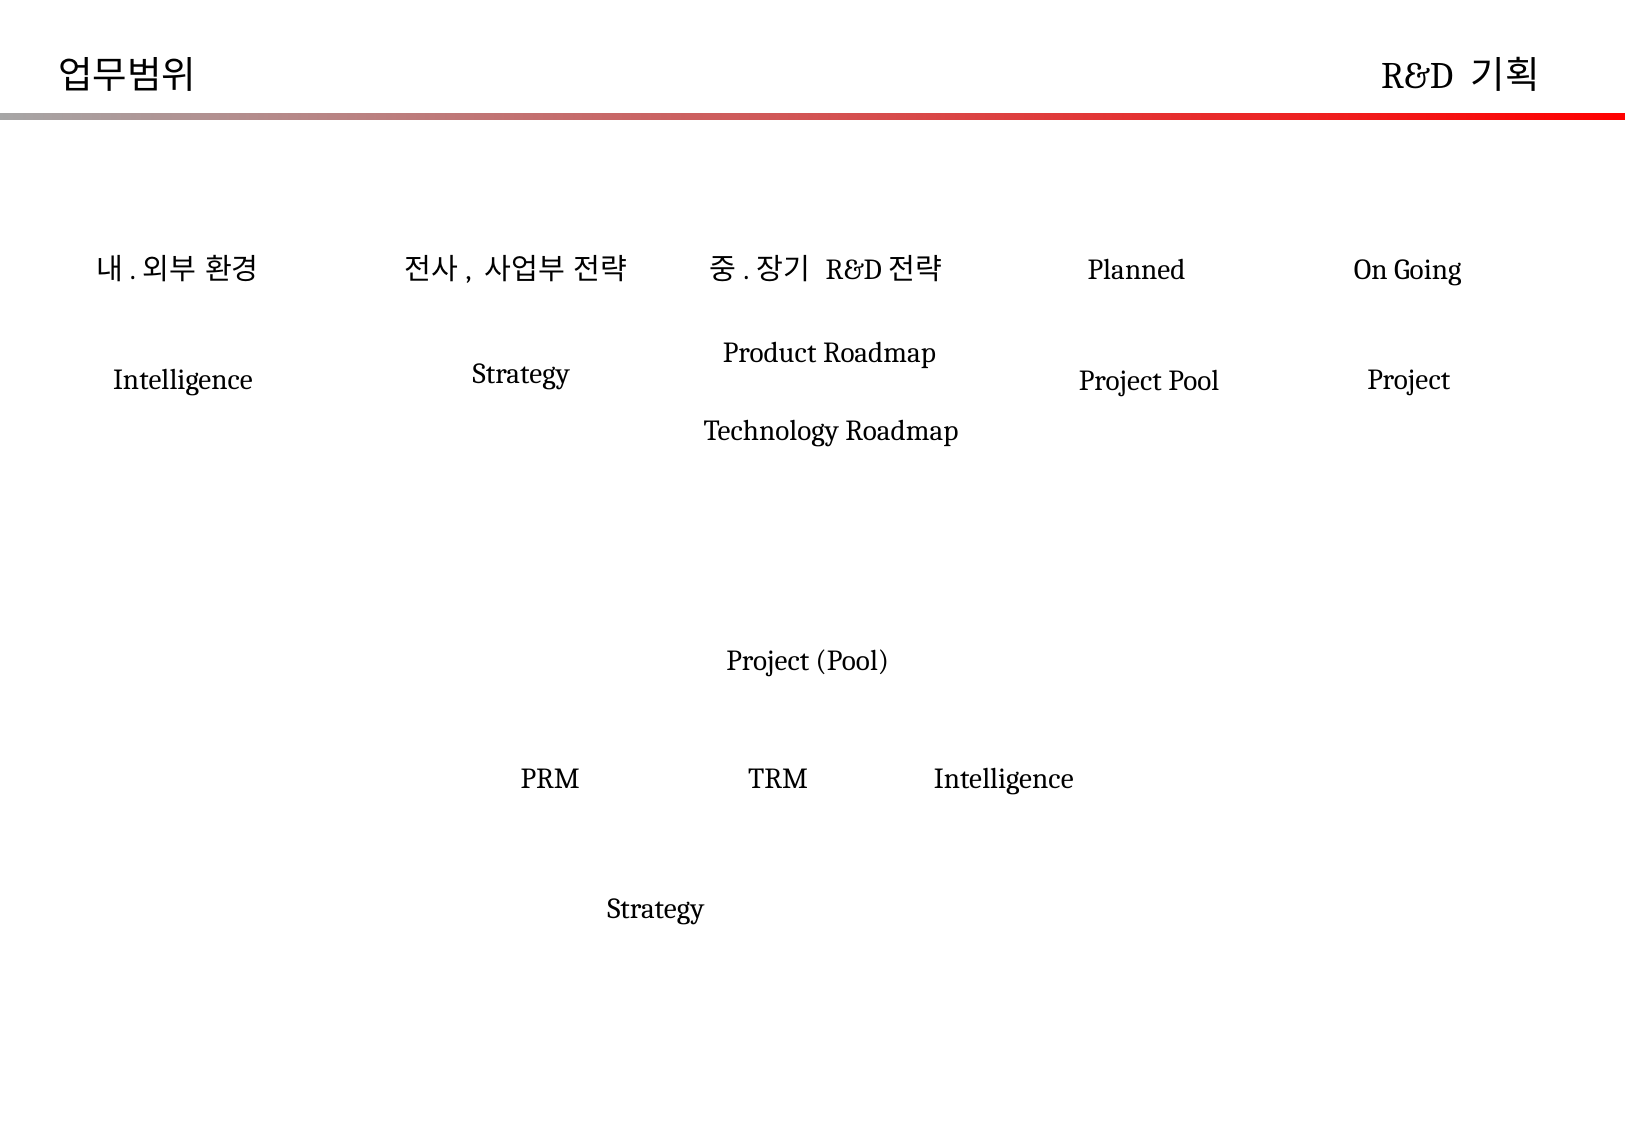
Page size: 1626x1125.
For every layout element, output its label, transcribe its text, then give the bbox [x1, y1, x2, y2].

text_box Strategy [592, 881, 720, 932]
text_box 내.외부 환경 [81, 243, 274, 293]
text_box Project [1352, 353, 1466, 404]
text_box Project (Pool) [711, 634, 906, 684]
text_box Product Roadmap [708, 326, 952, 376]
text_box Intelligence [918, 752, 1101, 802]
text_box PRM [505, 752, 603, 802]
text_box Planned [1073, 243, 1201, 293]
text_box Intelligence [98, 353, 269, 404]
text_box 전사, 사업부 전략 [389, 243, 643, 293]
text_box On Going [1339, 243, 1477, 294]
text_box 중.장기 R&D전략 [694, 243, 958, 293]
text_box Technology Roadmap [688, 403, 974, 454]
text_box Strategy [457, 346, 585, 397]
text_box TRM [733, 752, 830, 802]
text_box Project Pool [1064, 354, 1235, 404]
text_box R&D 기획 [1366, 43, 1555, 103]
text_box 업무범위 [43, 43, 212, 103]
